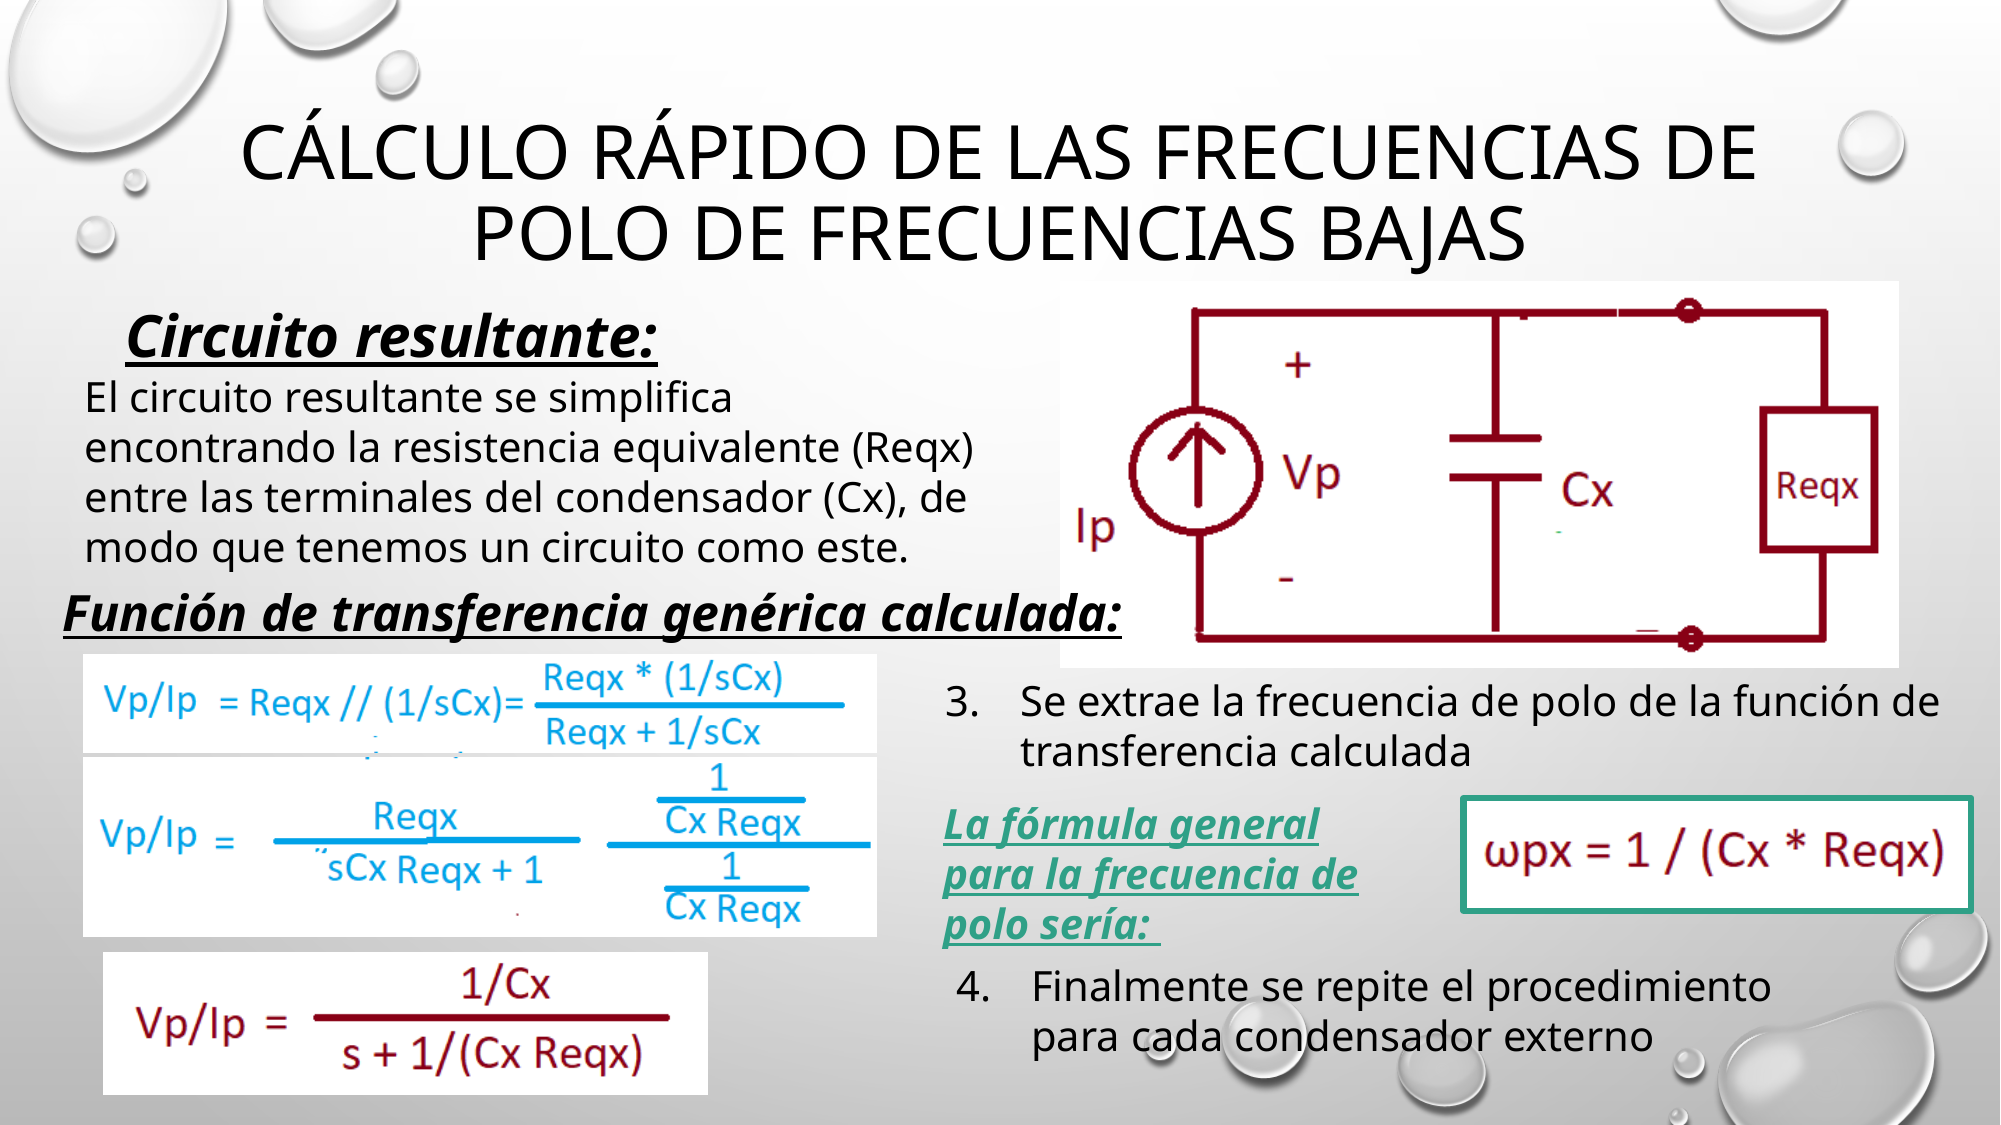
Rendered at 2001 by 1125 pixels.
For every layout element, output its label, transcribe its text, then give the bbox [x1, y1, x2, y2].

picture [0, 0, 2000, 1125]
text_box La fórmula general para la frecuencia de polo sería: [928, 790, 1401, 956]
text_box Finalmente se repite el procedimiento para cada condensador externo [939, 952, 1810, 1068]
text_box Función de transferencia genérica calculada: [47, 574, 1054, 650]
text_box El circuito resultante se simplifica encontrando la resistencia equivalente (Reqx) entre las terminales del condensador (Cx), de modo que tenemos un circuito como este. [70, 363, 1000, 574]
text_box Circuito resultante: [110, 292, 673, 377]
text_box Se extrae la frecuencia de polo de la función de transferencia calculada [928, 667, 2000, 783]
title Cálculo Rápido de las Frecuencias de polo de frecuencias bajas [150, 65, 1850, 327]
